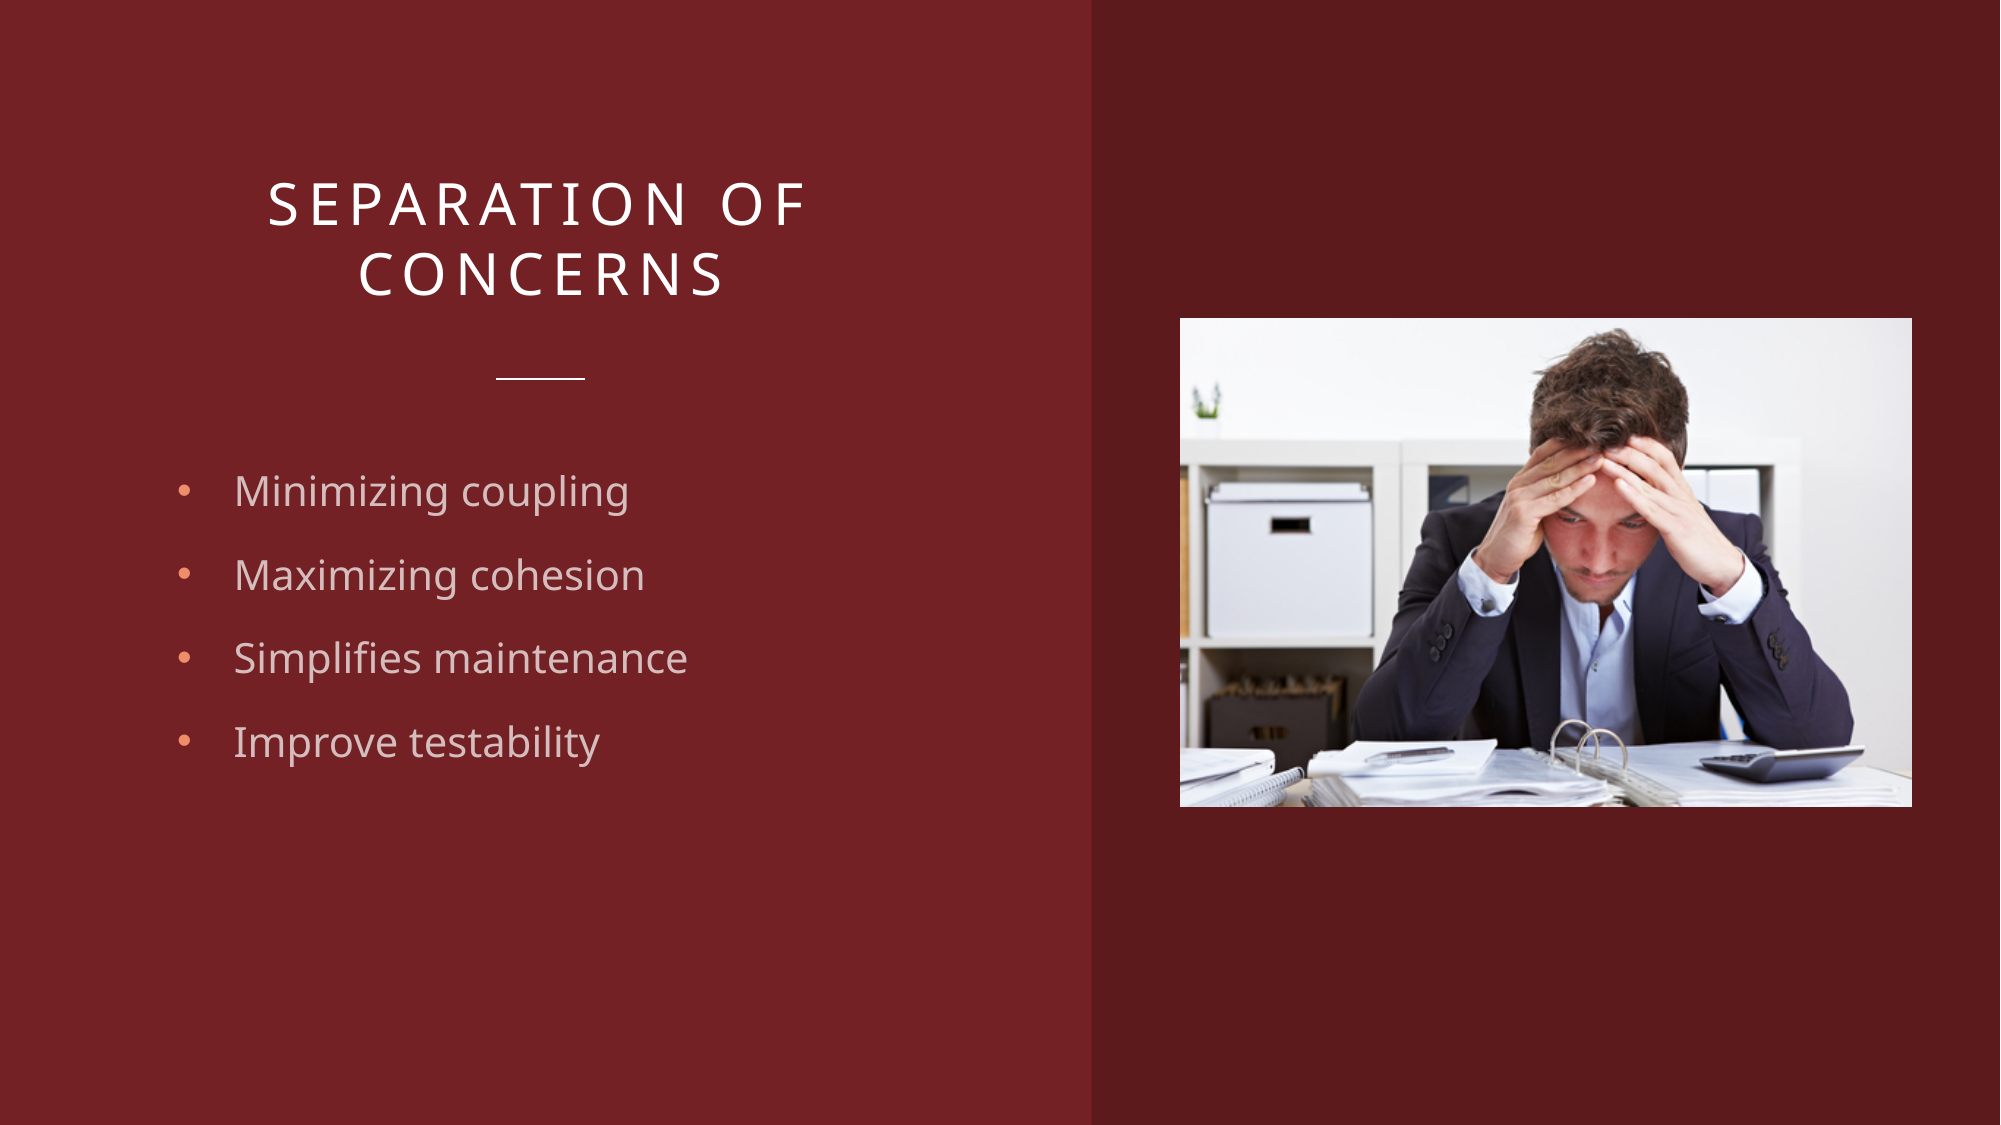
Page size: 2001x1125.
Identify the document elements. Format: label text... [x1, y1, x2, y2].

list Minimizing coupling Maximizing cohesion Simplifies maintenance Improve testability [177, 452, 909, 947]
title Separation of concerns [177, 88, 904, 307]
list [1180, 318, 1912, 807]
text_box [0, 0, 1091, 1125]
text_box [1091, 0, 2000, 1125]
